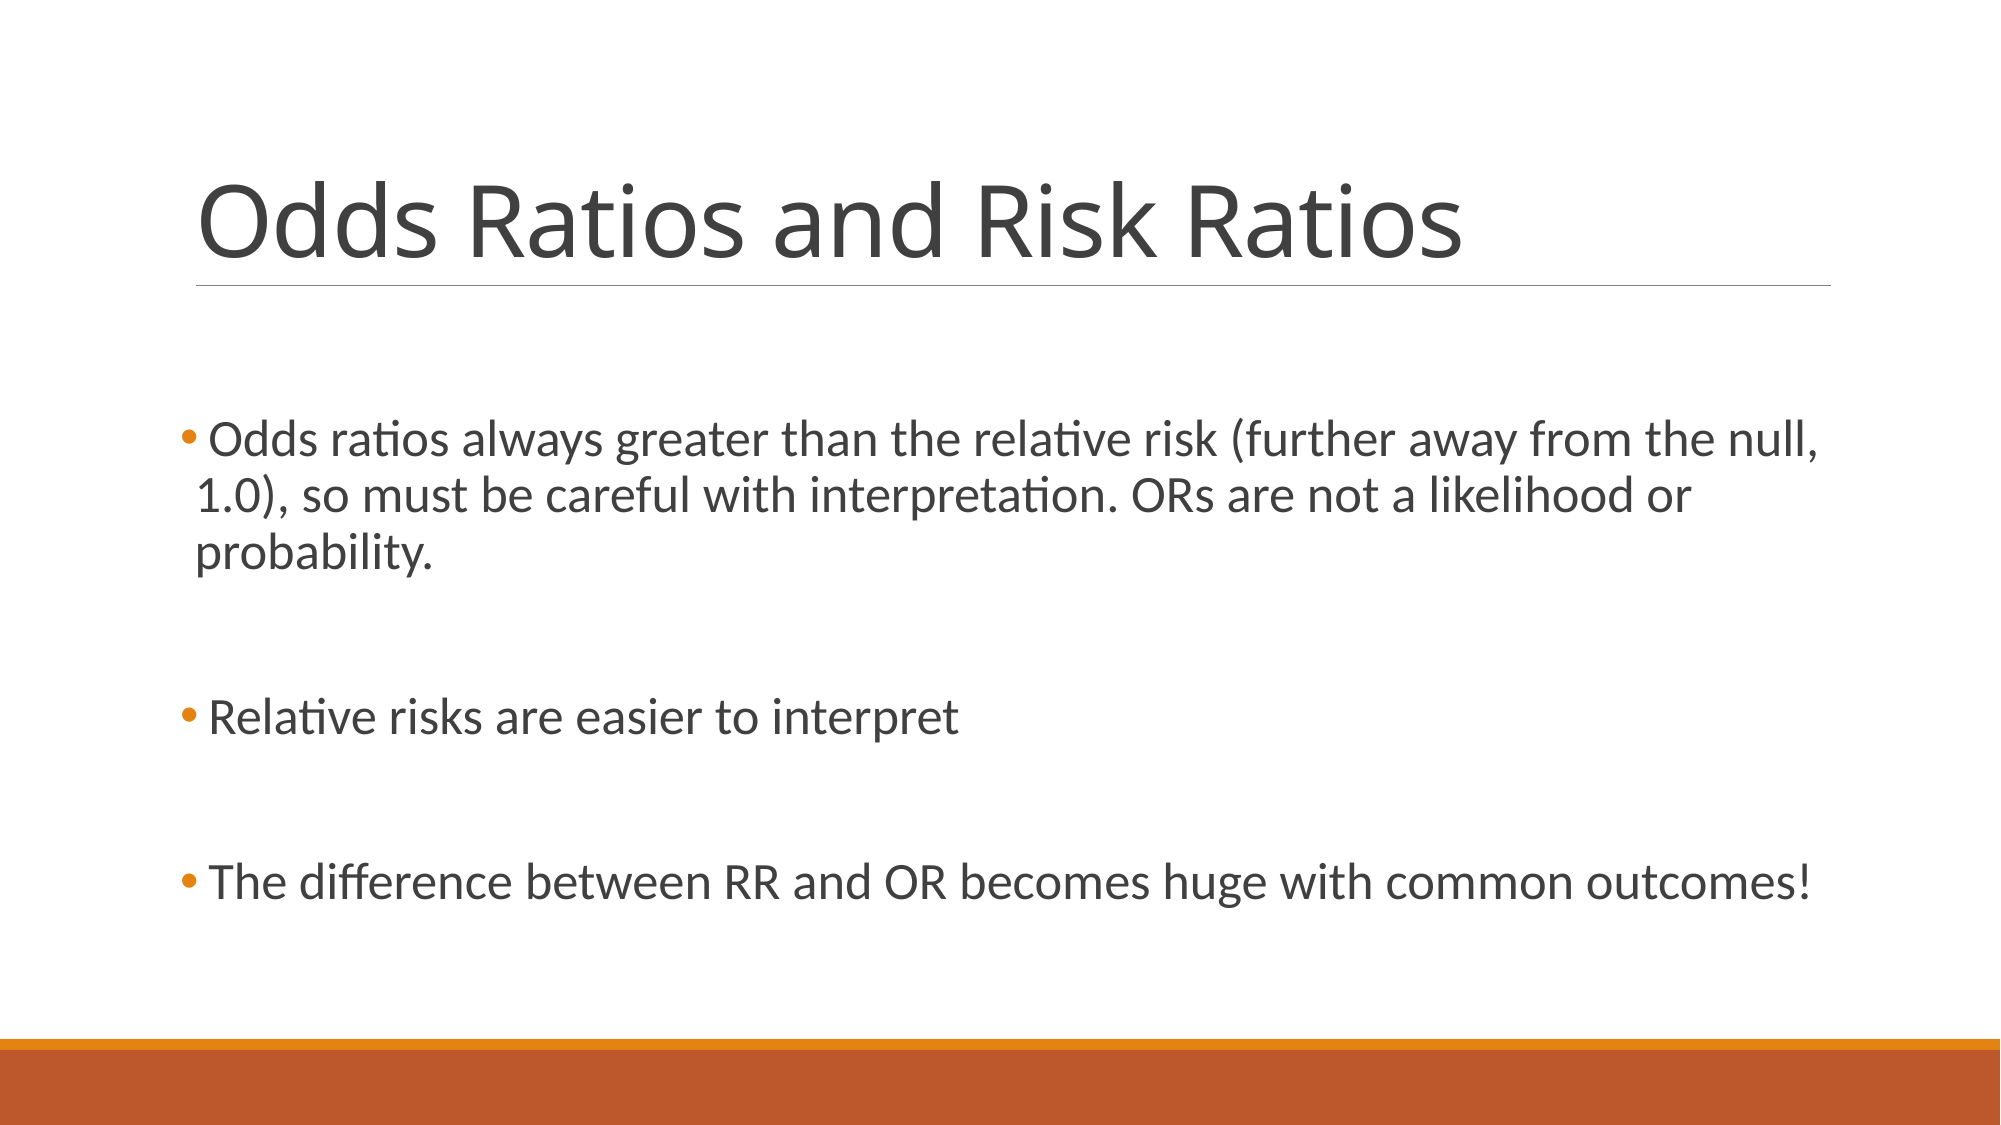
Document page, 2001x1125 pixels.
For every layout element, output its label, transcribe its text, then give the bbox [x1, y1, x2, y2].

title Odds Ratios and Risk Ratios [180, 47, 1830, 285]
list Odds ratios always greater than the relative risk (further away from the null, 1.0), so must be careful with interpretation. ORs are not a likelihood or probability. Relative risks are easier to interpret The difference between RR and OR becomes huge with common outcomes! [180, 403, 1830, 963]
